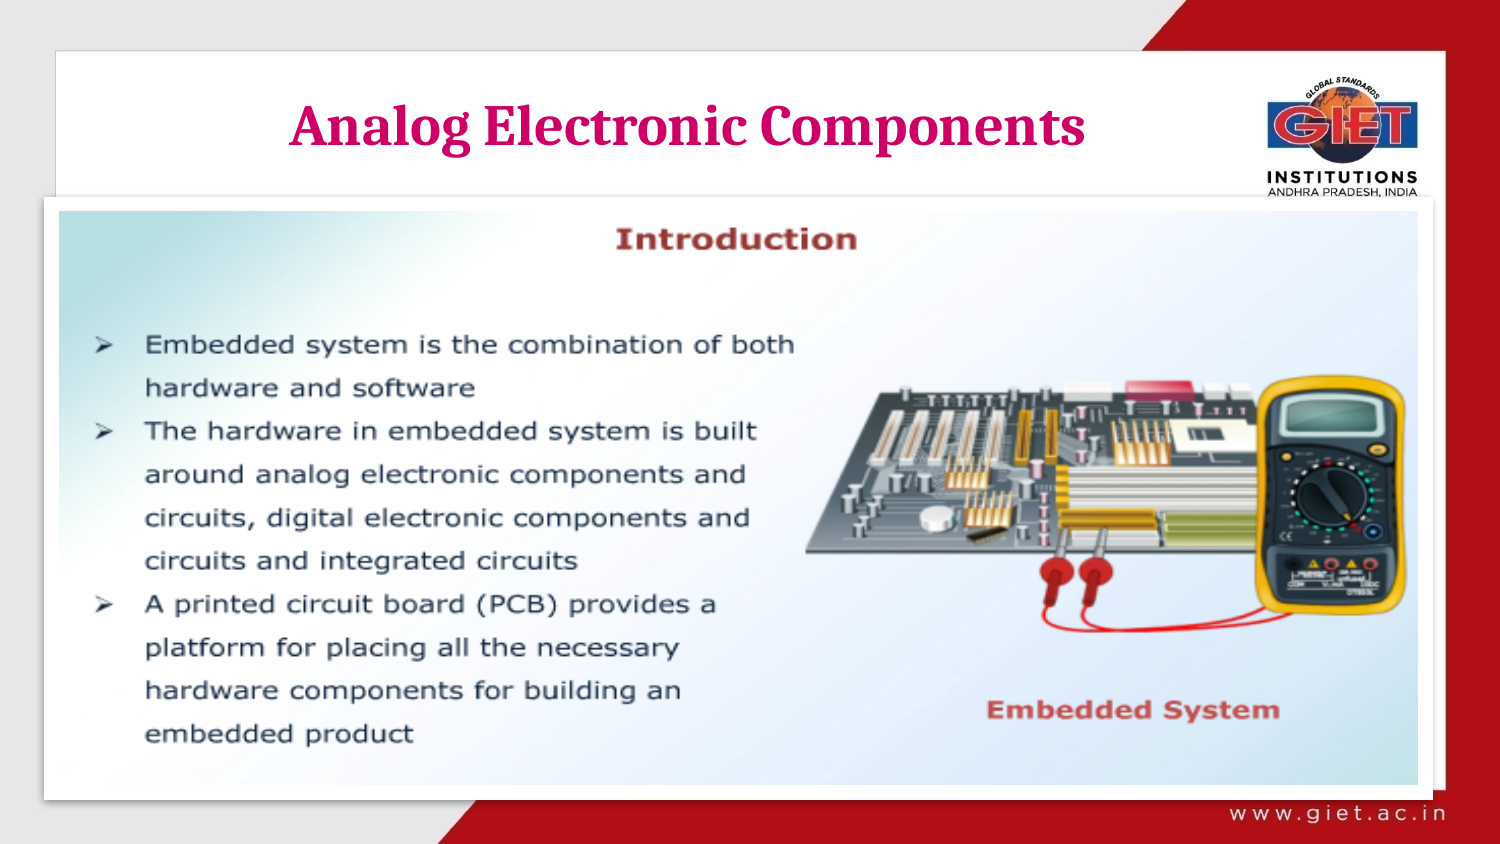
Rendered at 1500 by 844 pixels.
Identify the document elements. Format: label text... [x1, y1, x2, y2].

title Analog Electronic Components [74, 70, 1302, 175]
picture [0, 0, 1500, 844]
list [58, 210, 1419, 786]
